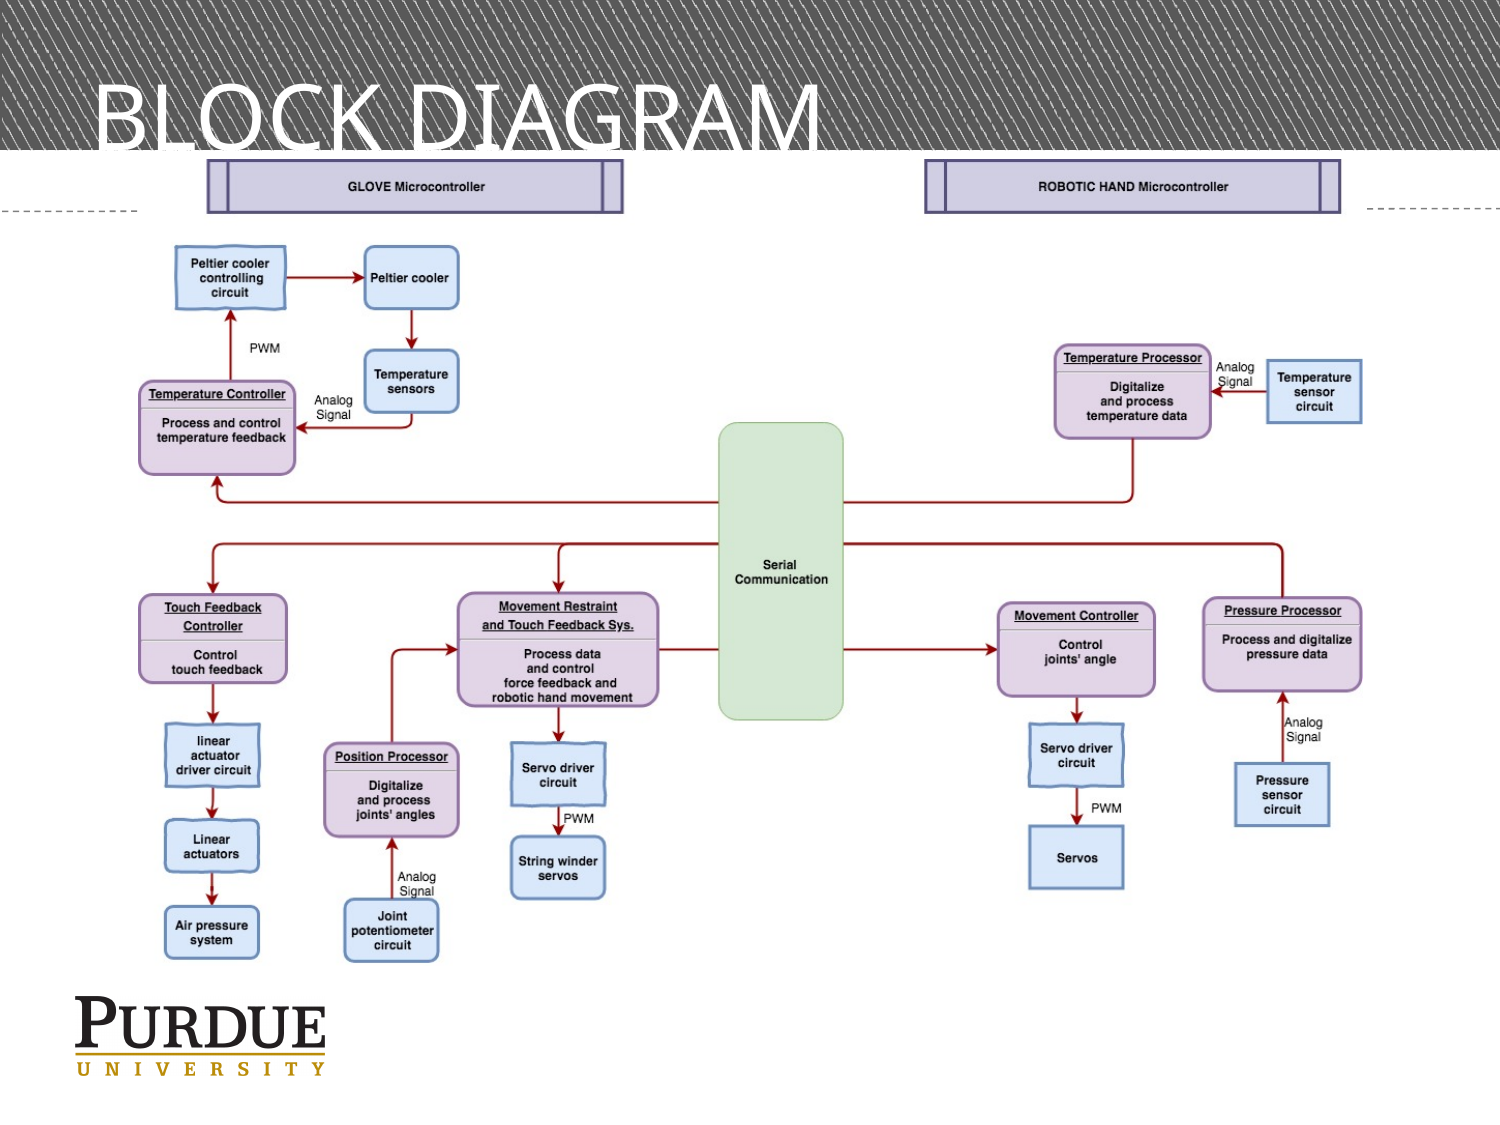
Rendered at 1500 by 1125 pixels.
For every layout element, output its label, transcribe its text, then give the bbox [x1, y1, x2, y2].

picture [2, 0, 1500, 151]
title BLOCK DIAGRAM [75, 51, 1427, 175]
picture [75, 996, 325, 1076]
picture [137, 159, 1363, 966]
